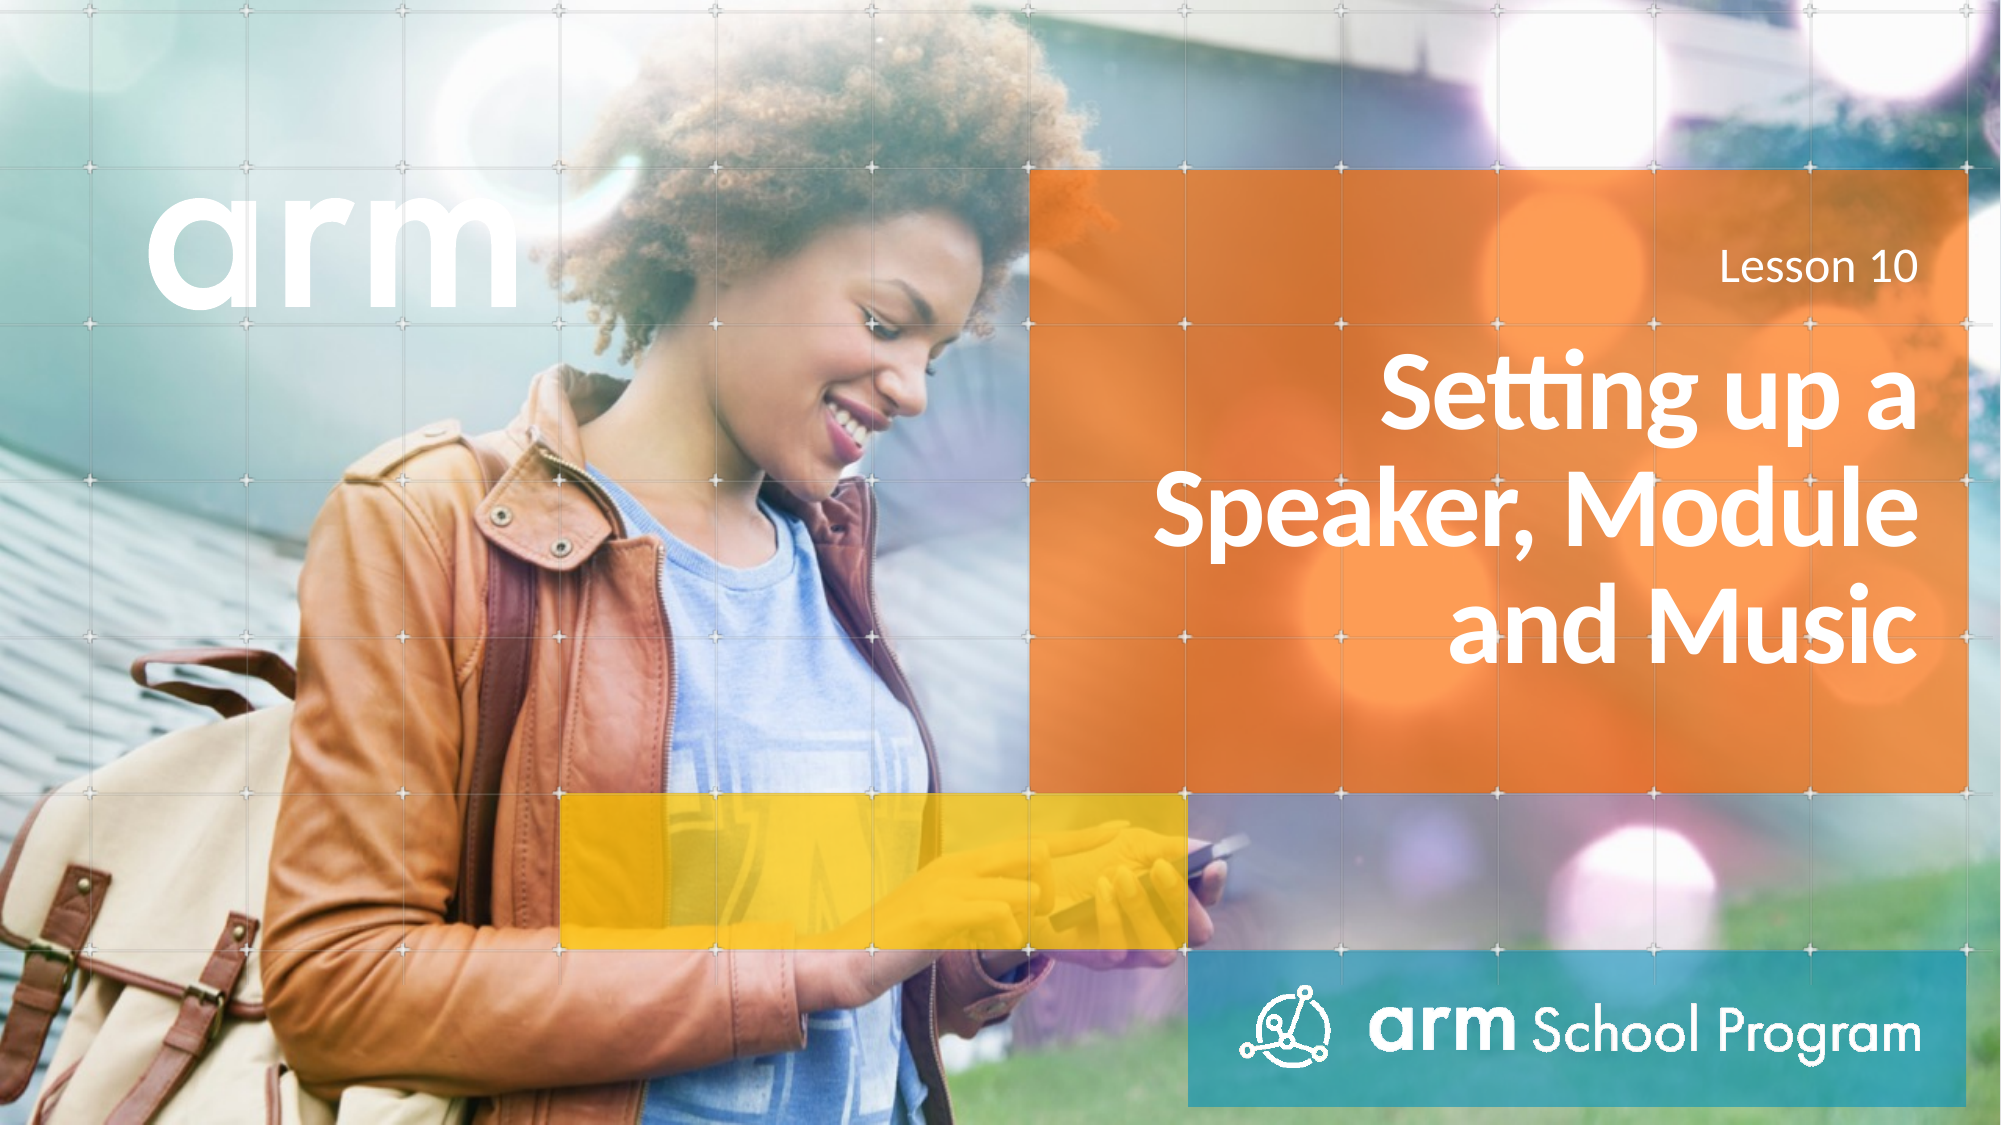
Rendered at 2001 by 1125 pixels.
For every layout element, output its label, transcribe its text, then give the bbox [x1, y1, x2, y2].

picture [0, 0, 2000, 1125]
list Lesson 10 [1218, 232, 1919, 297]
title Setting up a Speaker, Module and Music [1091, 452, 1920, 708]
